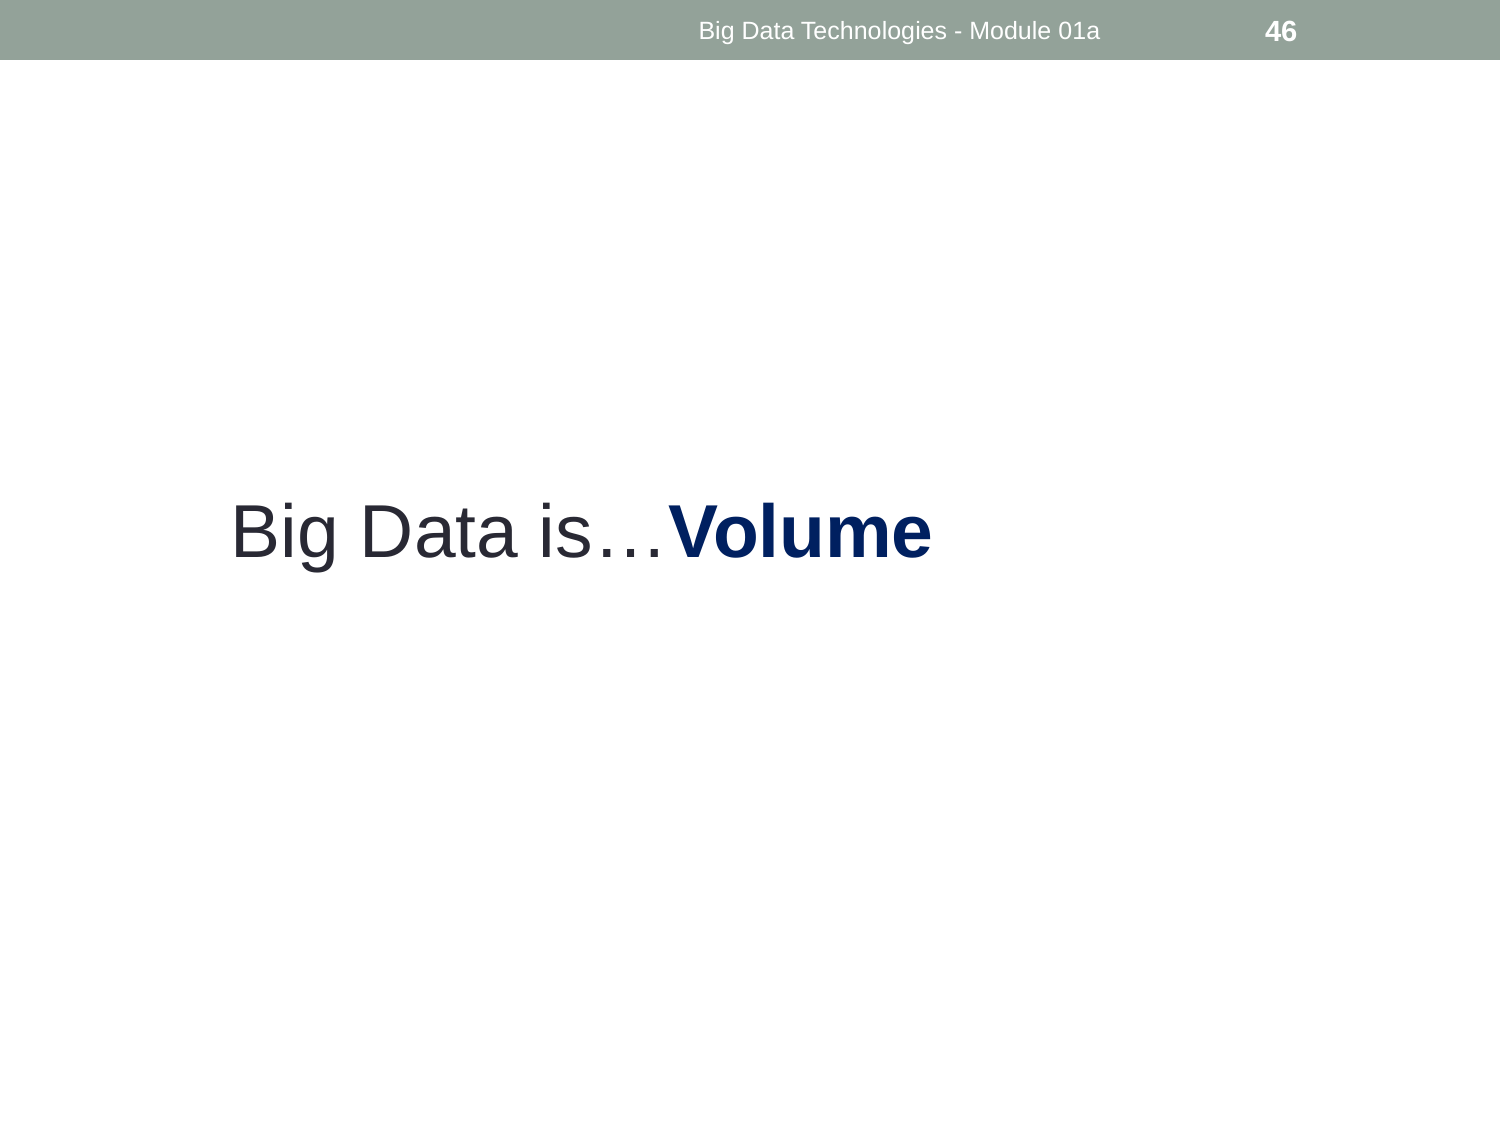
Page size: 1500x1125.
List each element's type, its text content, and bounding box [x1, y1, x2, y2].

slide_number 46 [1250, 3, 1425, 57]
footer Big Data Technologies - Module 01a [562, 3, 1238, 57]
text_box Big Data is…Volume [216, 474, 949, 625]
